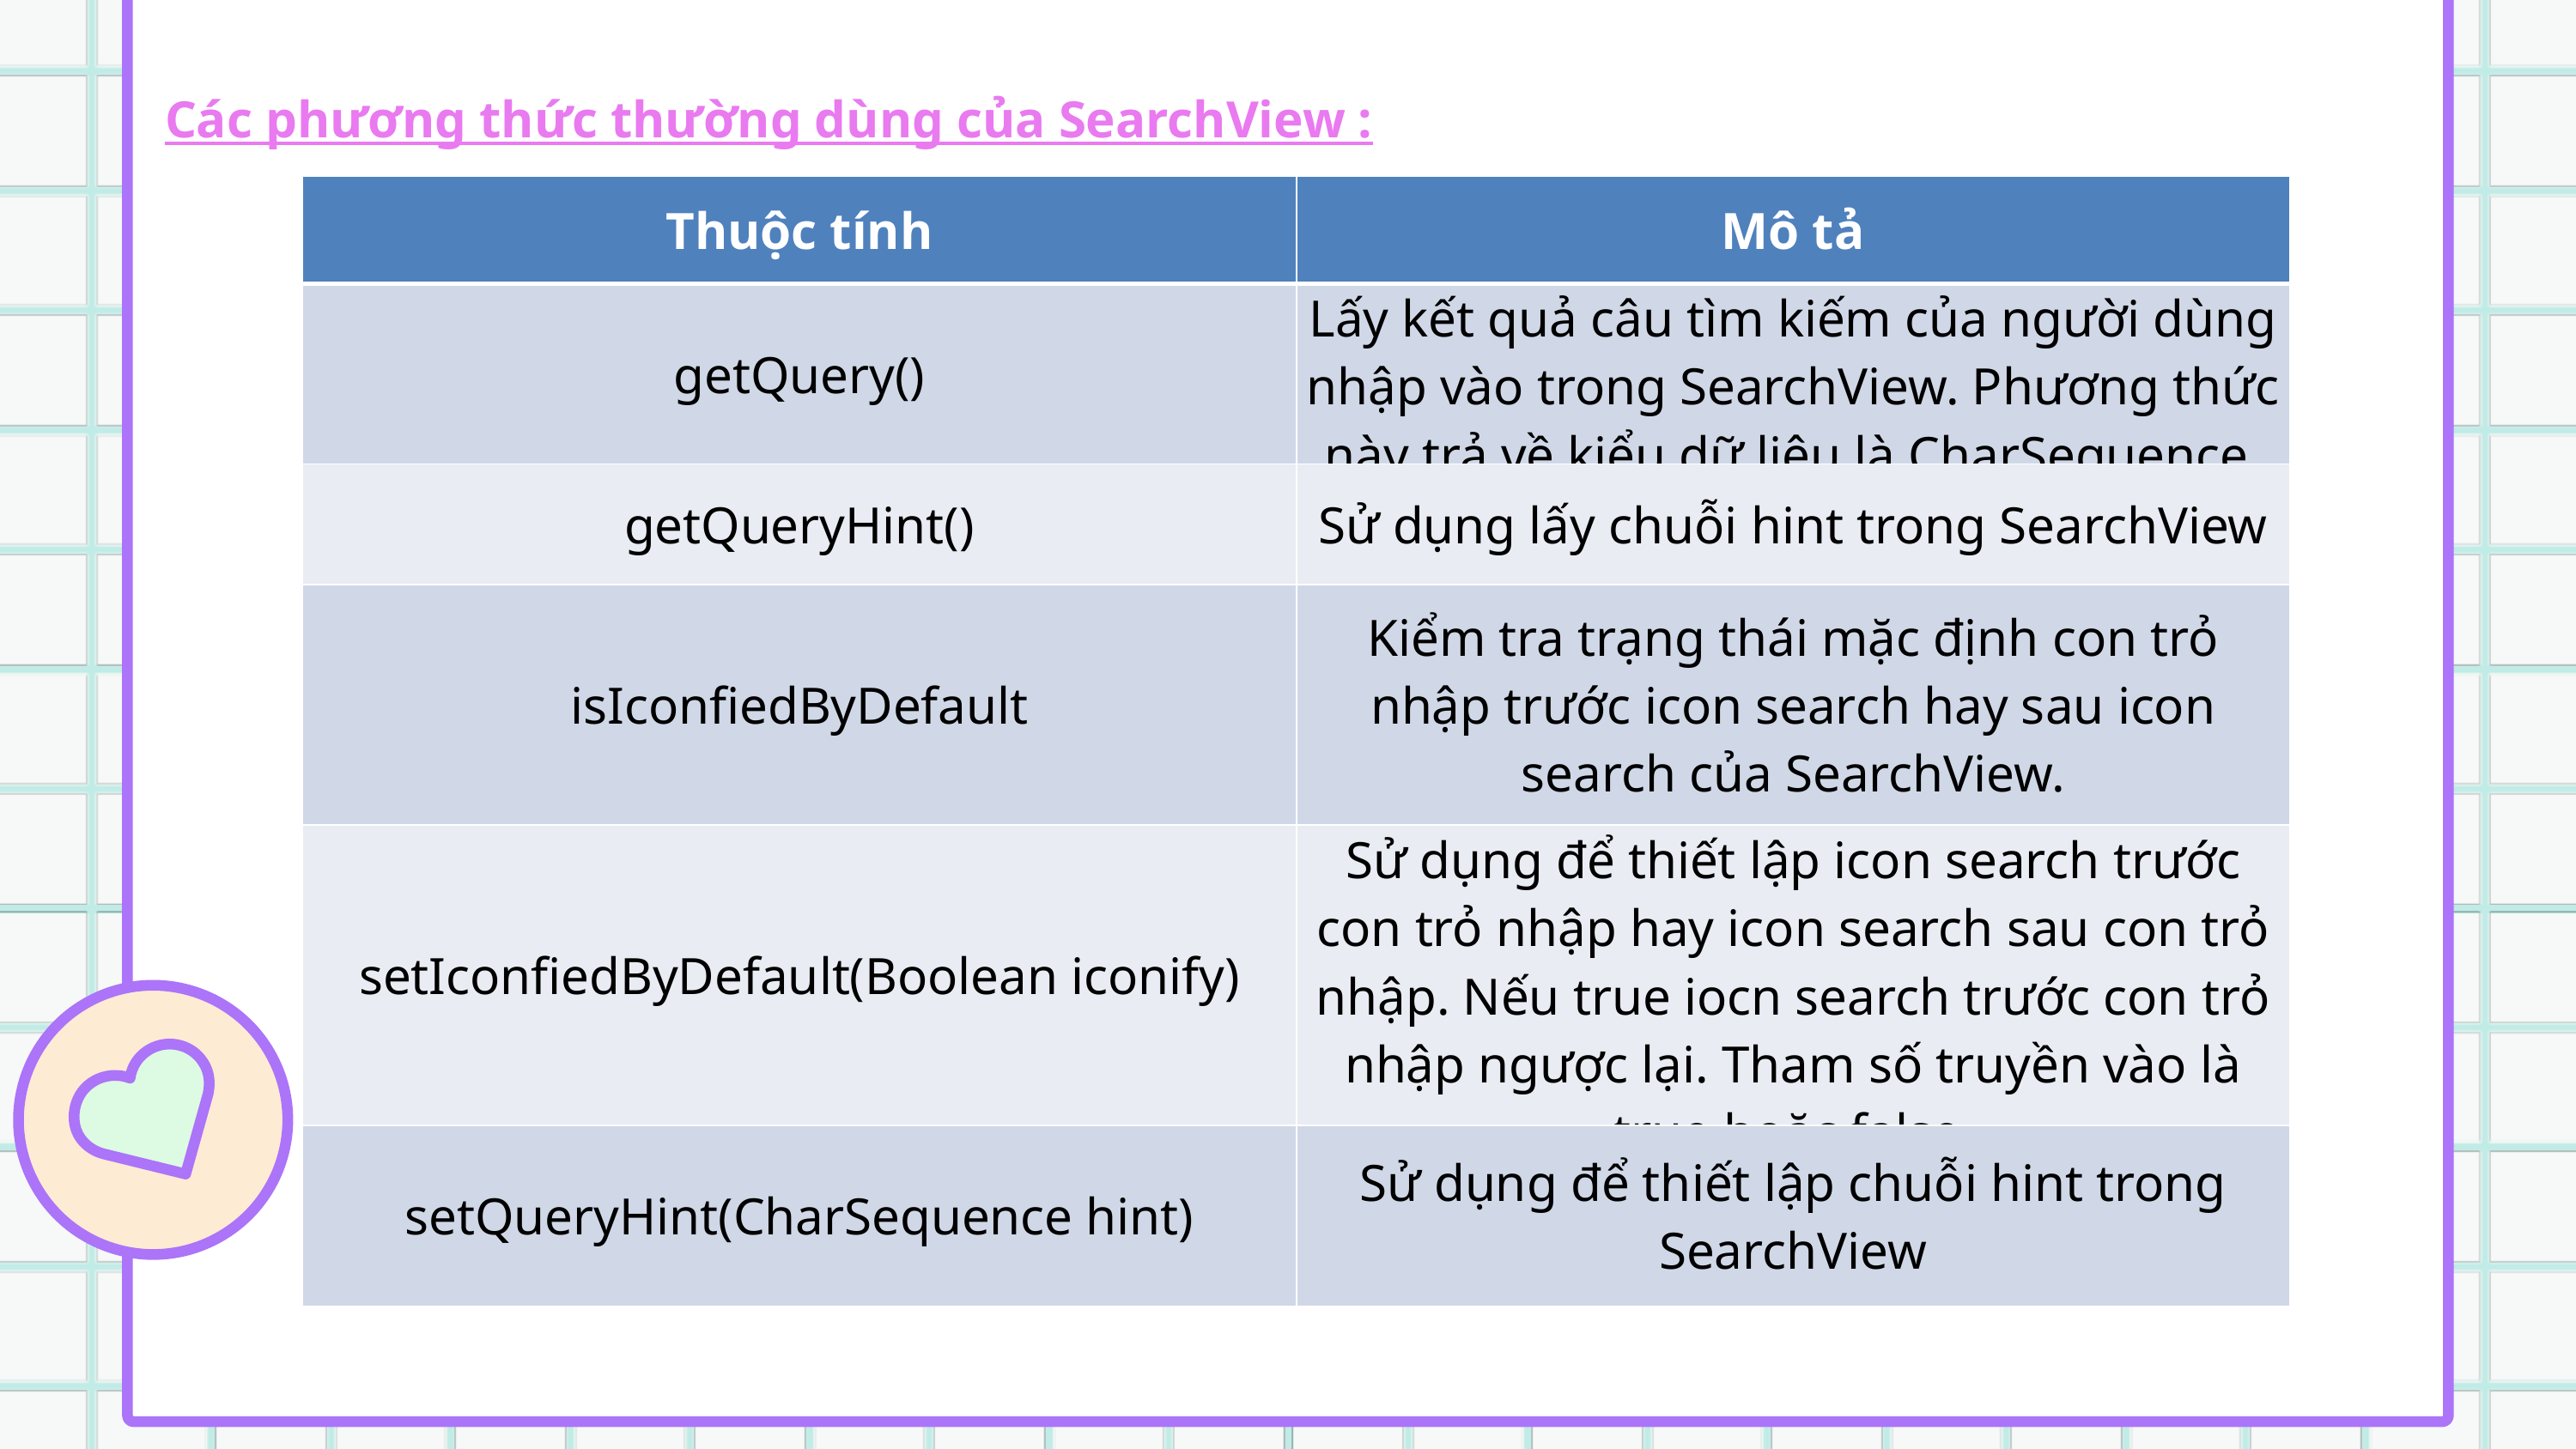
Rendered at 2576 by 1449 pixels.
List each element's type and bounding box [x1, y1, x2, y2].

text_box [0, 0, 2576, 1449]
text_box [127, 0, 2449, 1422]
text_box [18, 985, 289, 1255]
